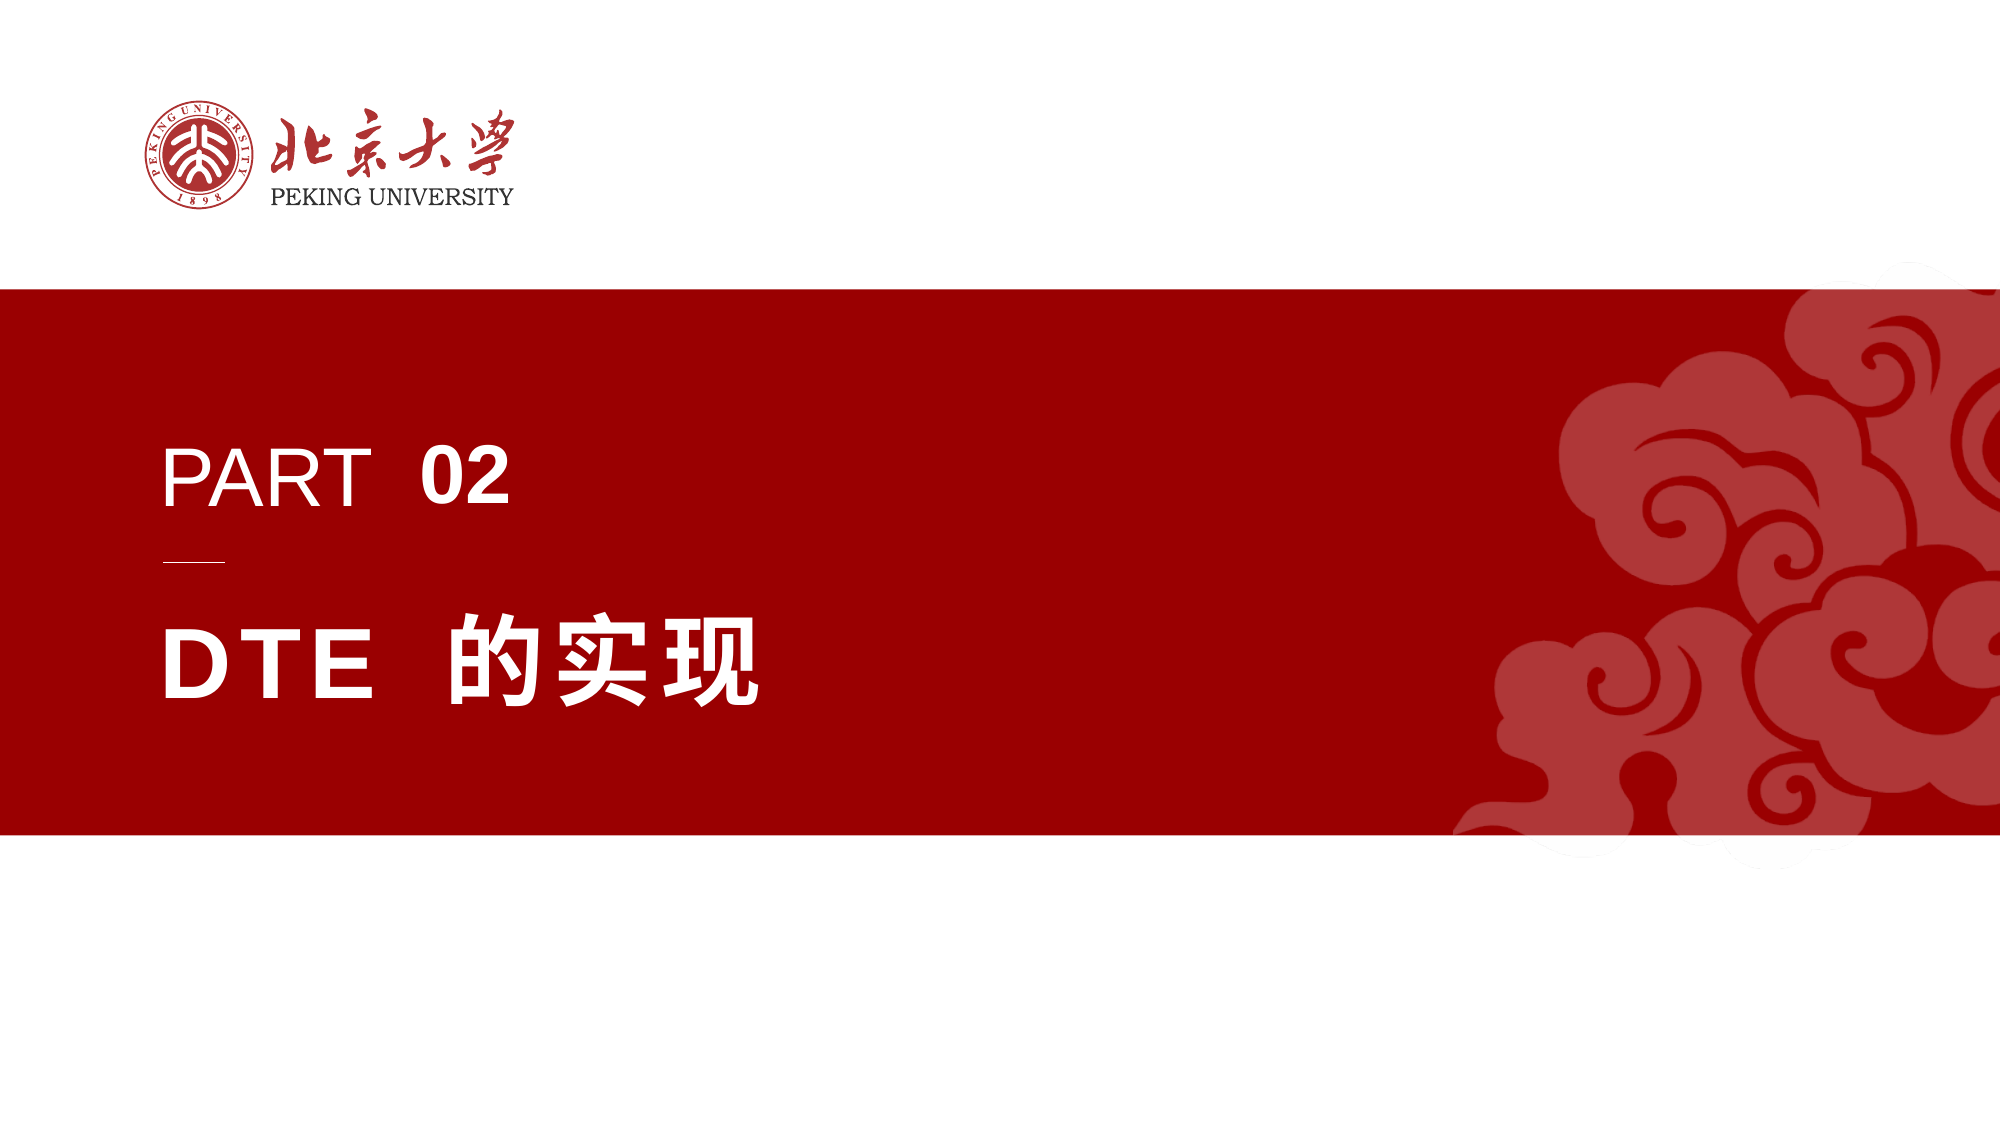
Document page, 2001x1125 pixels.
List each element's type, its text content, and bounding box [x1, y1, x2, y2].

list 02 [404, 418, 1343, 535]
picture [1453, 255, 2001, 870]
list DTE 的实现 [144, 604, 1523, 742]
